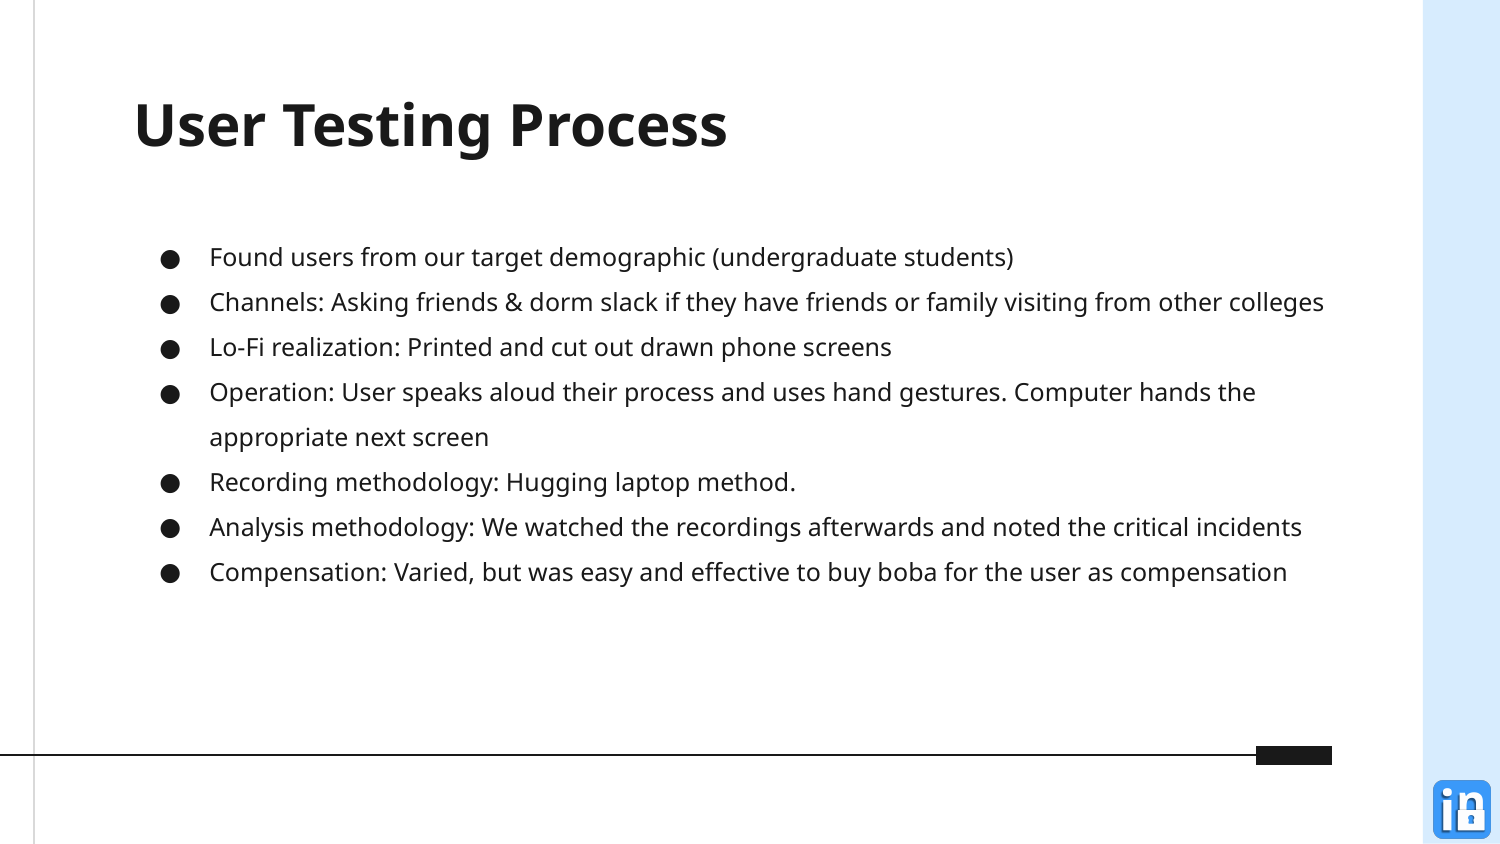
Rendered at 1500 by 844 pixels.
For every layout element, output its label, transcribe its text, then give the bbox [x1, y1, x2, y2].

list Found users from our target demographic (undergraduate students) Channels: Asking friends & dorm slack if they have friends or family visiting from other colleges Lo-Fi realization: Printed and cut out drawn phone screens Operation: User speaks aloud their process and uses hand gestures. Computer hands the appropriate next screen Recording methodology: Hugging laptop method. Analysis methodology: We watched the recordings afterwards and noted the critical incidents Compensation: Varied, but was easy and effective to buy boba for the user as compensation [119, 181, 1367, 553]
title User Testing Process [118, 72, 1382, 167]
picture [1433, 780, 1491, 839]
